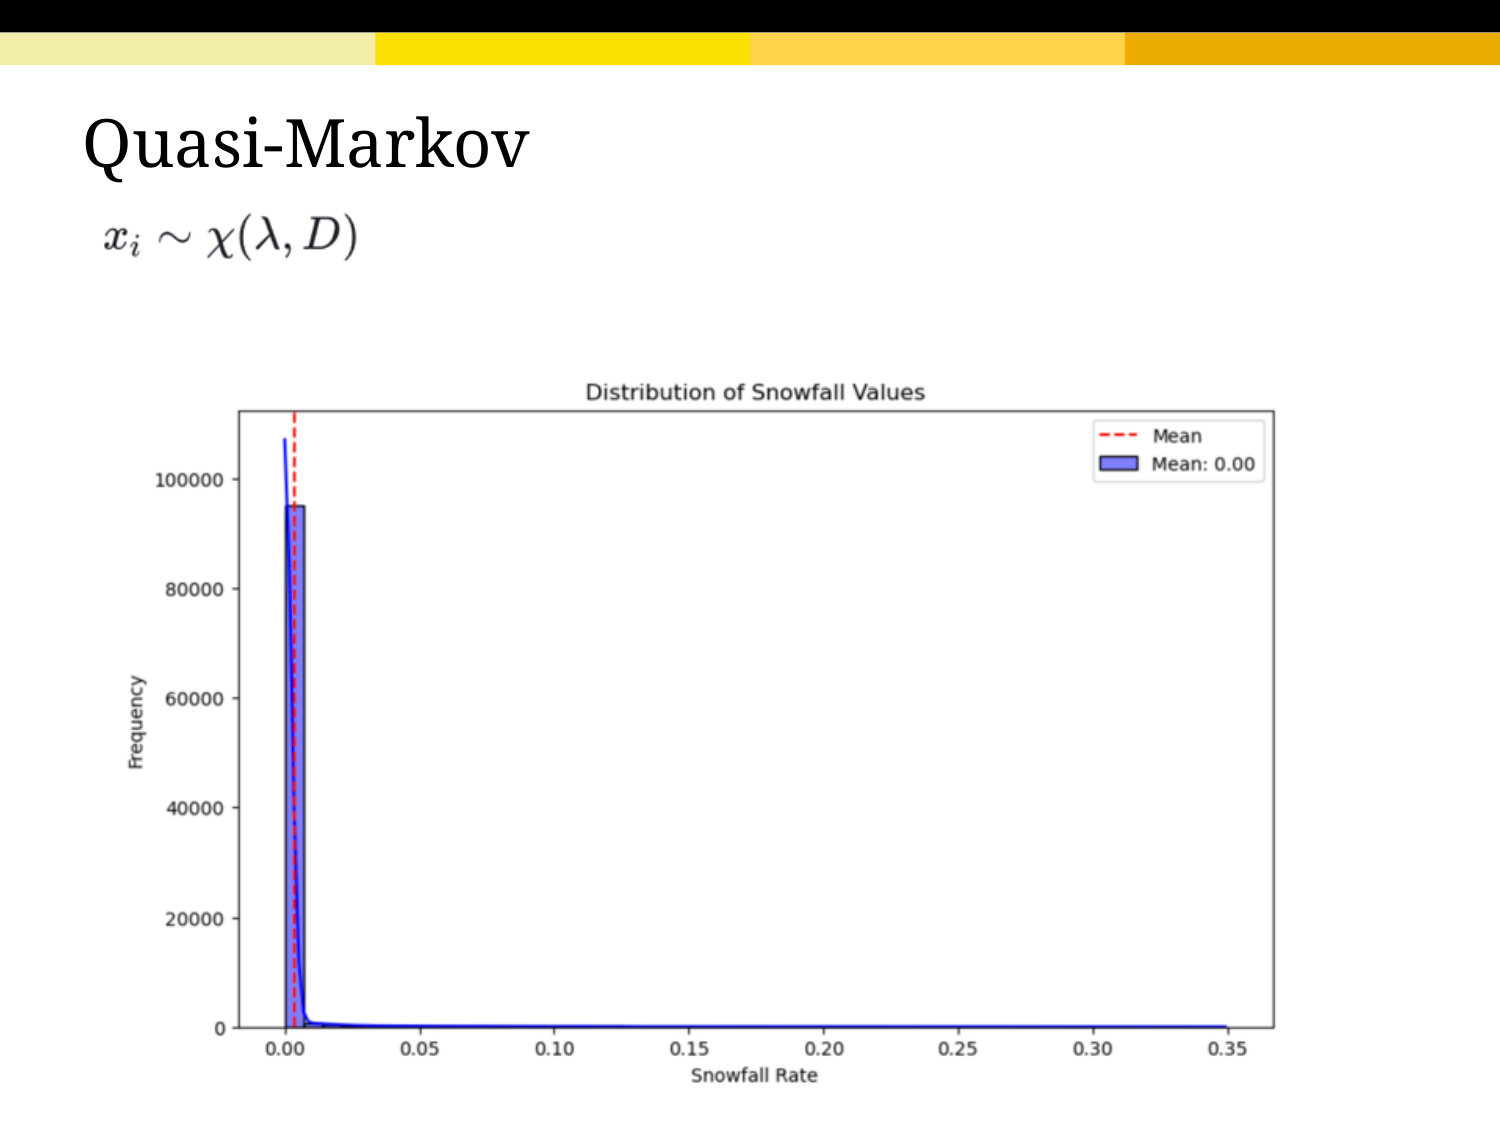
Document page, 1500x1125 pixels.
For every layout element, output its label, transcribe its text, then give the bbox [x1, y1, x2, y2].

picture [112, 373, 1388, 1093]
picture [67, 196, 391, 292]
list Quasi-Markov [67, 92, 1184, 191]
